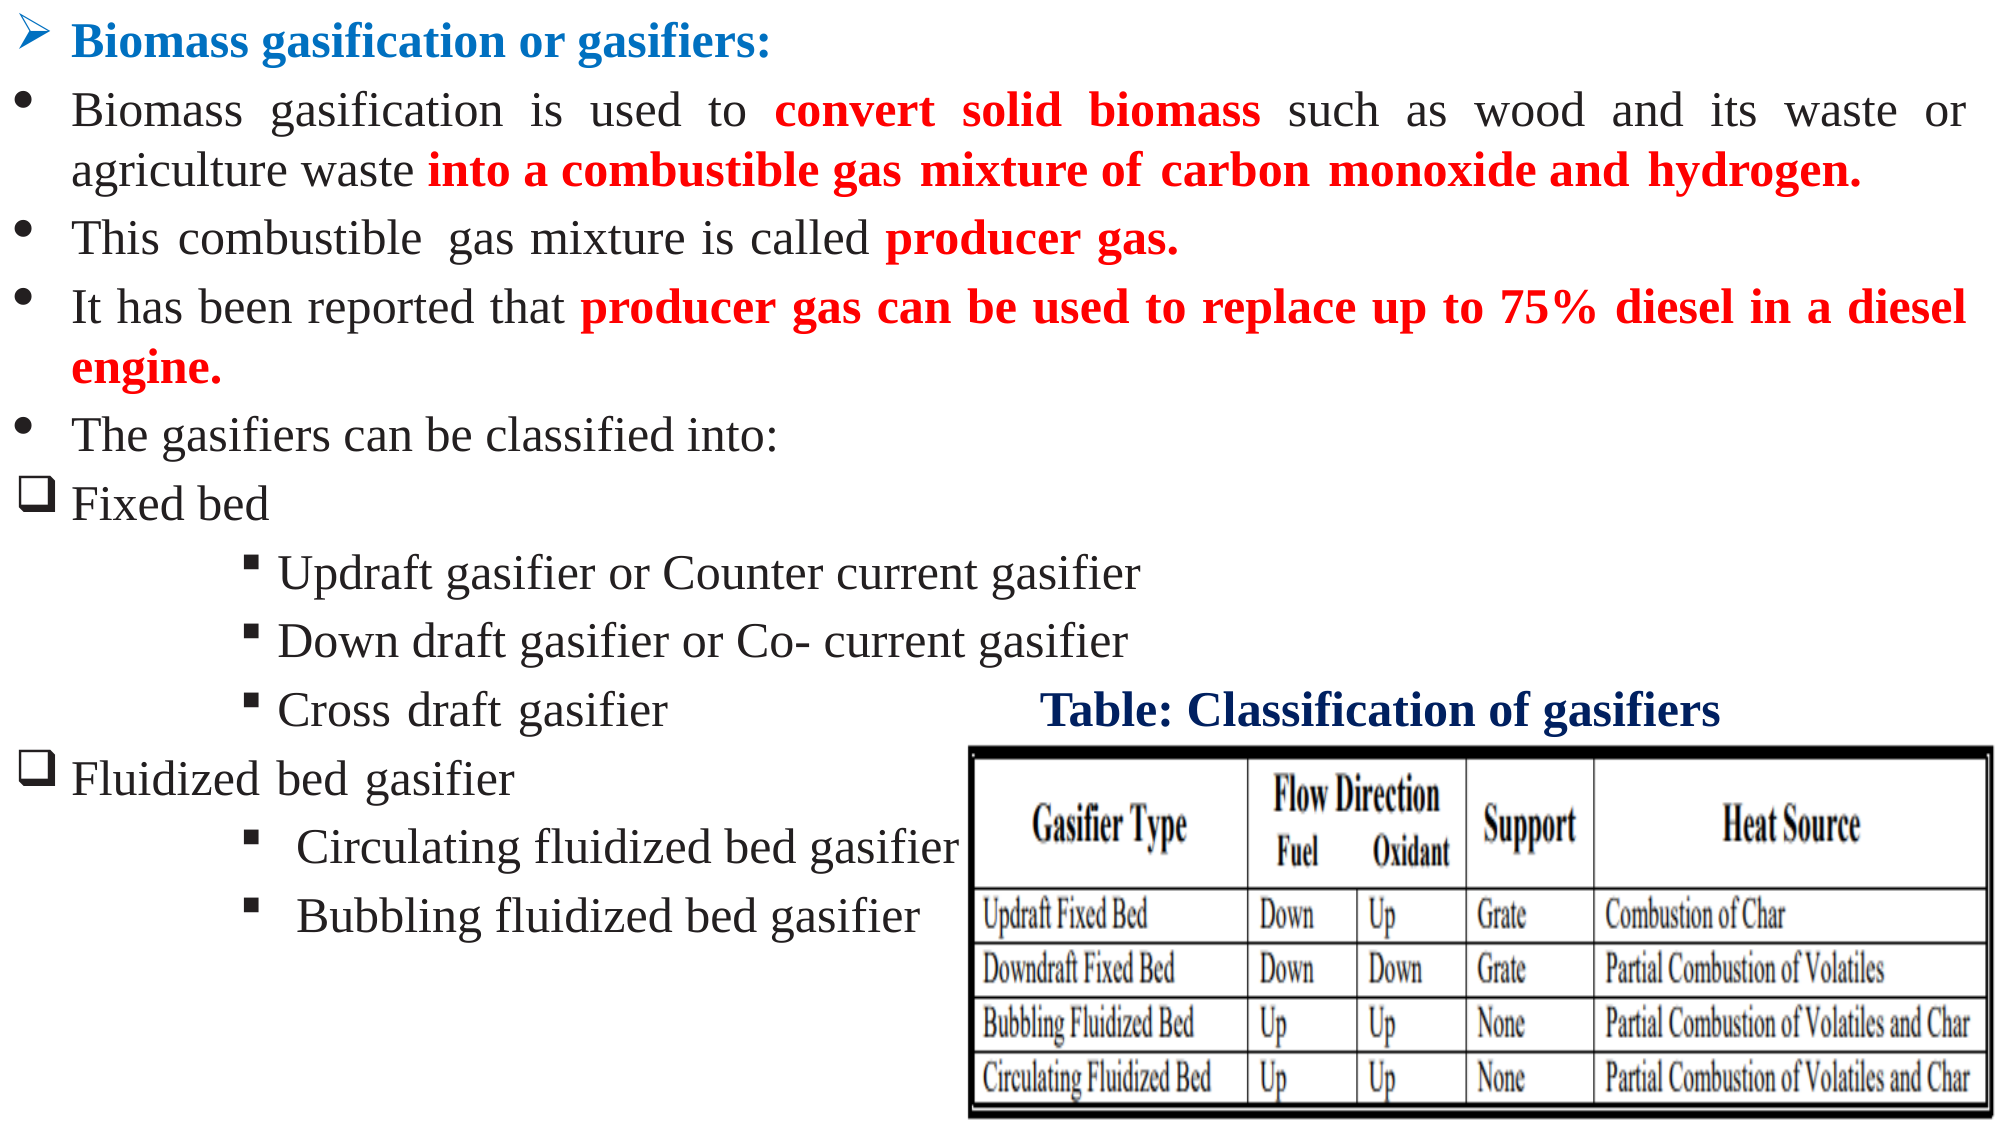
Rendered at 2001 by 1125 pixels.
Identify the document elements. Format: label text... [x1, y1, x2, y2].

text_box Biomass gasification or gasifiers: Biomass gasification is used to convert solid biomass such as wood and its waste or agriculture waste into a combustible gas mixture of carbon monoxide and hydrogen. This combustible gas mixture is called producer gas. It has been reported that producer gas can be used to replace up to 75% diesel in a diesel engine. The gasifiers can be classified into: Fixed bed Updraft gasifier or Counter current gasifier Down draft gasifier or Co- current gasifier Cross draft gasifier Table: Classification of gasifiers Fluidized bed gasifier Circulating fluidized bed gasifier Bubbling fluidized bed gasifier [0, 0, 2000, 1010]
picture [965, 742, 2000, 1125]
